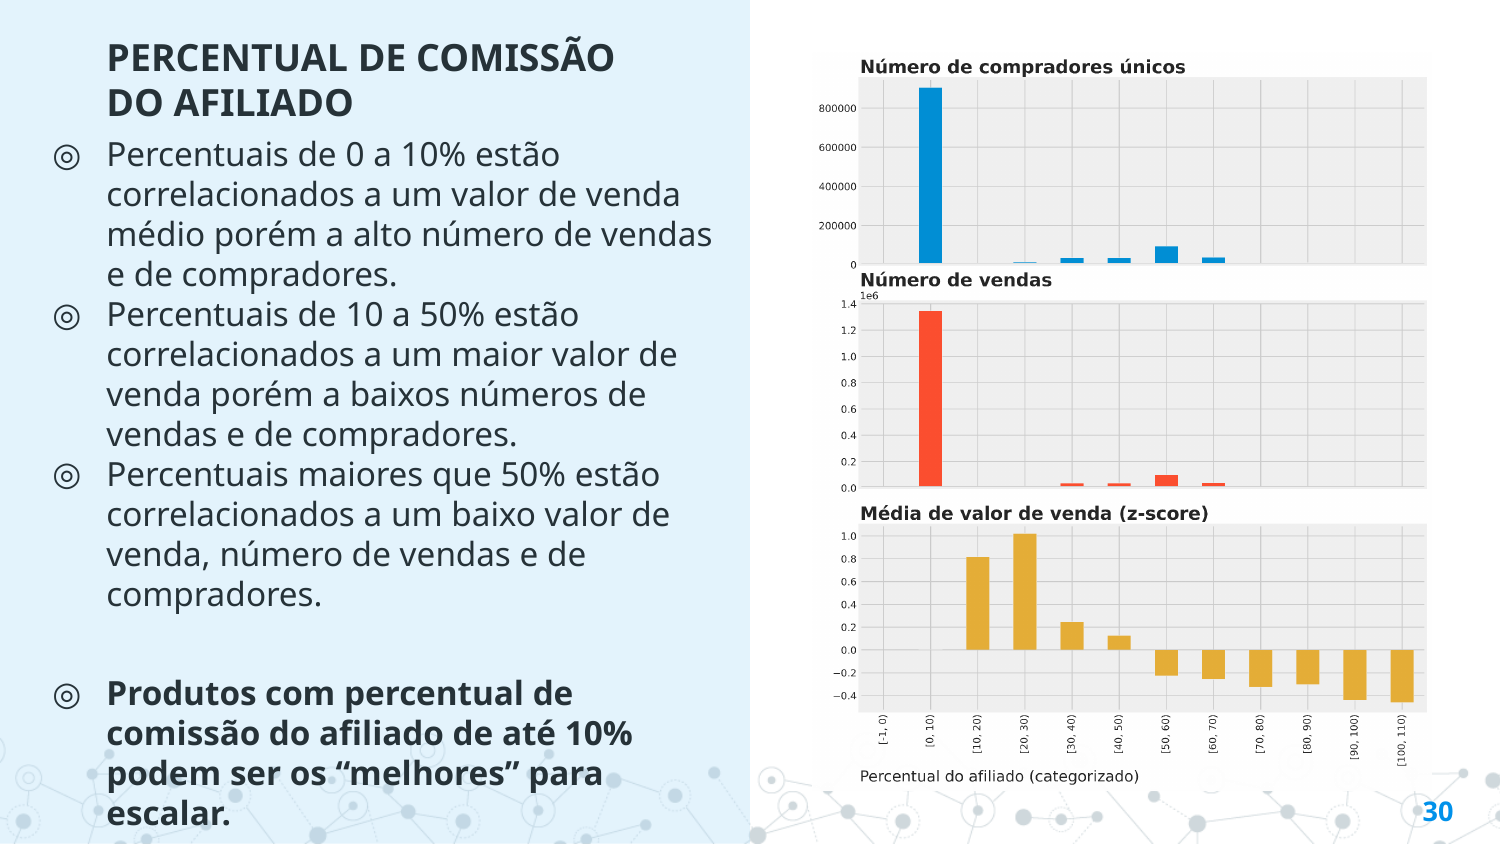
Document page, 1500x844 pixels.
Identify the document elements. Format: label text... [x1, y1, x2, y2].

text_box [0, 0, 750, 844]
picture [750, 0, 1500, 844]
text_box PERCENTUAL DE COMISSÃO DO AFILIADO [91, 25, 666, 91]
text_box Percentuais de 0 a 10% estão correlacionados a um valor de venda médio porém a alto número de vendas e de compradores. Percentuais de 10 a 50% estão correlacionados a um maior valor de venda porém a baixos números de vendas e de compradores. Percentuais maiores que 50% estão correlacionados a um baixo valor de venda, número de vendas e de compradores. Produtos com percentual de comissão do afiliado de até 10% podem ser os “melhores” para escalar. [16, 126, 730, 669]
slide_number ‹#› [1378, 779, 1469, 844]
